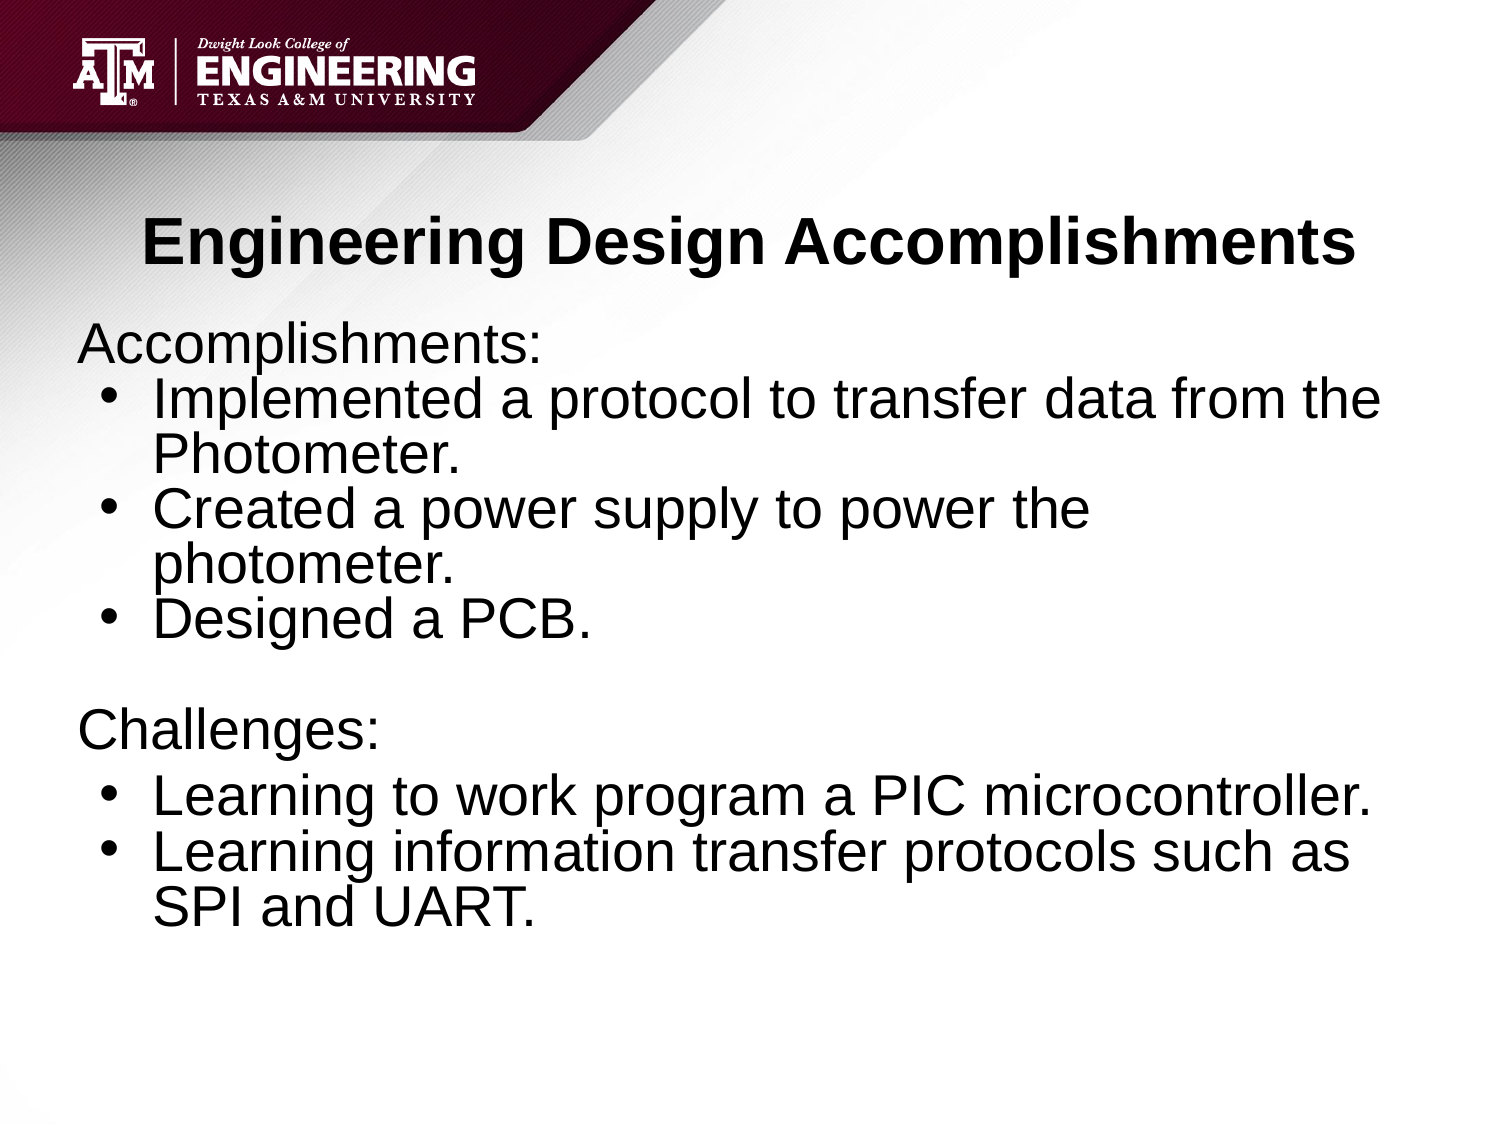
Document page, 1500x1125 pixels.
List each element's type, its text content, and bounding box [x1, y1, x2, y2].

list Accomplishments: Implemented a protocol to transfer data from the Photometer. Created a power supply to power the photometer. Designed a PCB. Challenges: Learning to work program a PIC microcontroller. Learning information transfer protocols such as SPI and UART. [62, 311, 1413, 1073]
picture [0, 0, 1500, 1125]
title Engineering Design Accomplishments [75, 172, 1425, 304]
